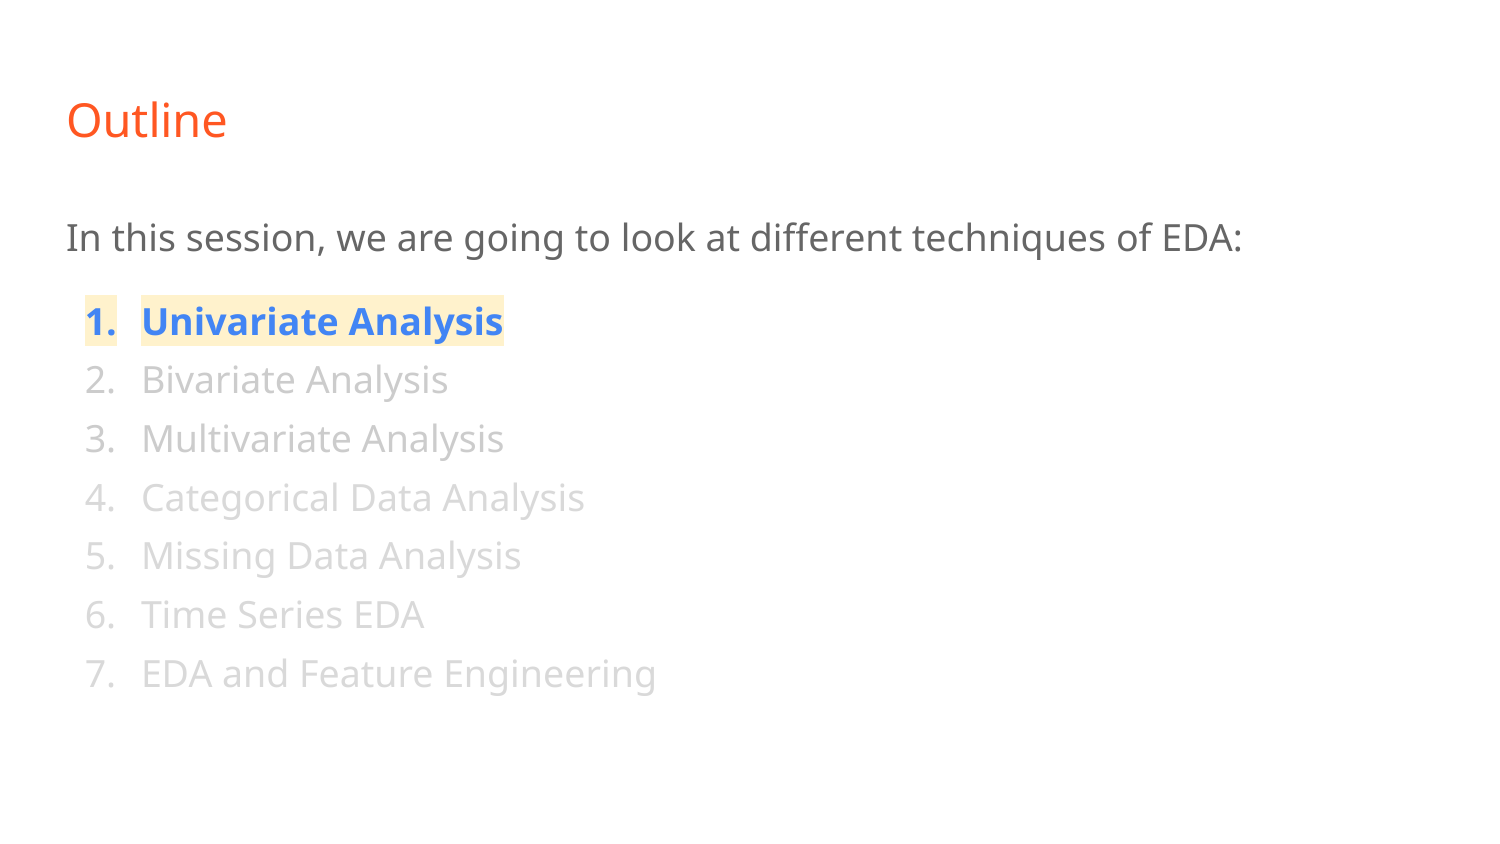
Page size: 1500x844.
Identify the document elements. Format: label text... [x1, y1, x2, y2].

list In this session, we are going to look at different techniques of EDA: Univariate Analysis Bivariate Analysis Multivariate Analysis Categorical Data Analysis Missing Data Analysis Time Series EDA EDA and Feature Engineering [51, 189, 1449, 750]
title Outline [51, 72, 1449, 167]
